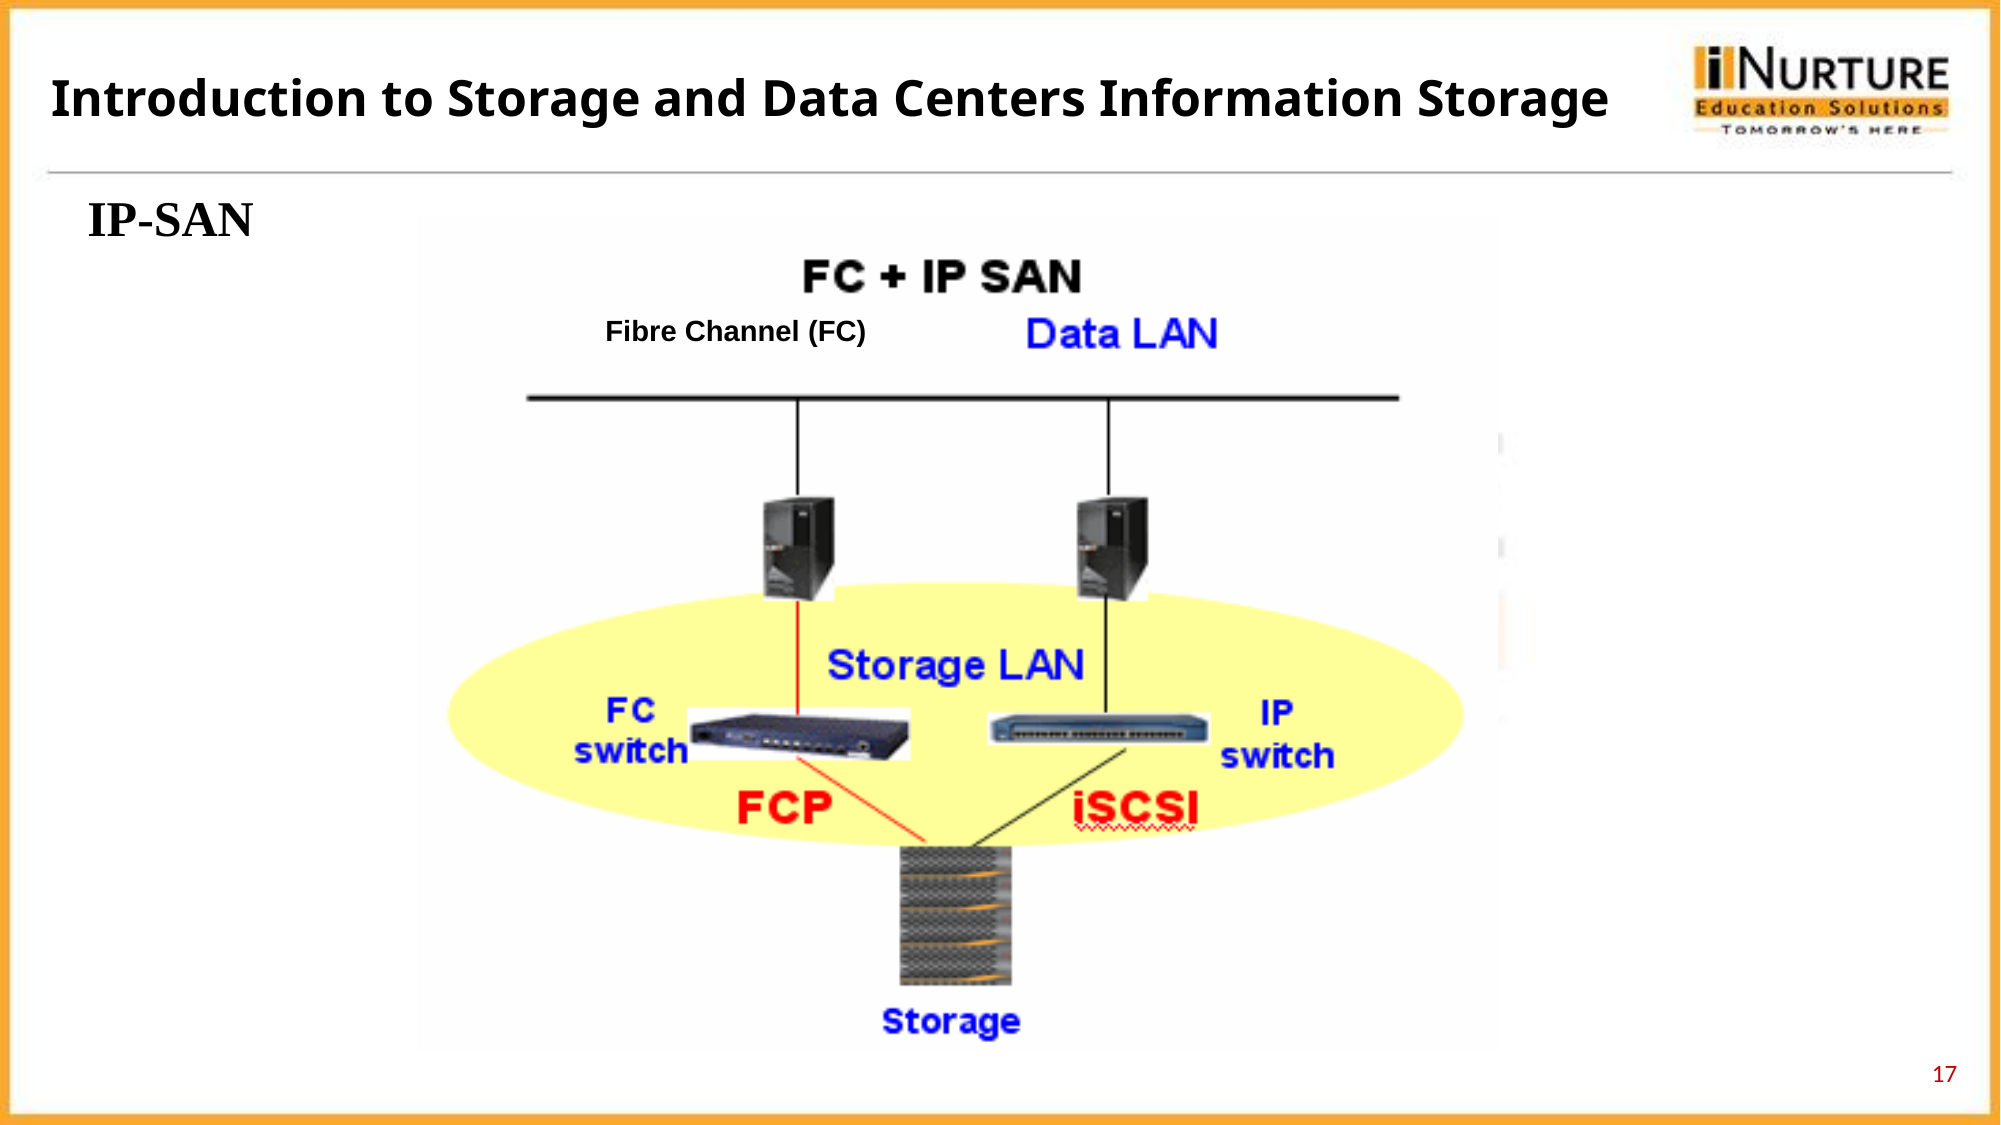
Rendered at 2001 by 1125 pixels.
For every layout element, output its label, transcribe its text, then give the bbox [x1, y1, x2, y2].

text_box Introduction to Storage and Data Centers Information Storage [33, 59, 1716, 135]
text_box IP-SAN [13, 178, 1928, 254]
slide_number 17 [1901, 1042, 1973, 1103]
picture [0, 0, 2001, 1125]
